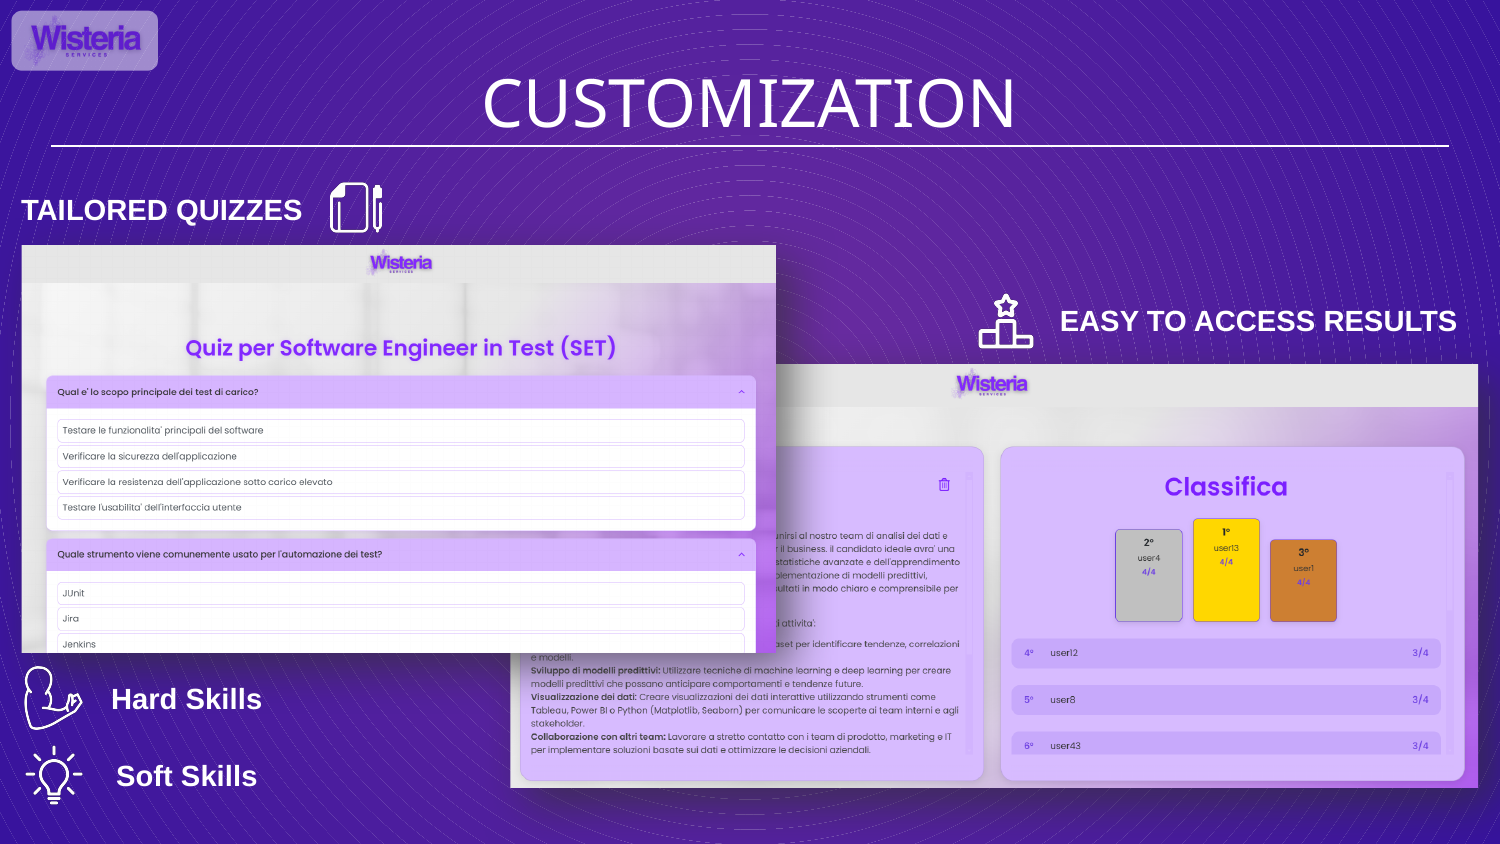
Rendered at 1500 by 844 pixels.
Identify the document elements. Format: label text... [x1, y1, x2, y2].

text_box Hard Skills [90, 672, 352, 723]
picture [21, 245, 1479, 788]
picture [22, 666, 86, 730]
text_box TAILORED QUIZZES [0, 184, 325, 234]
text_box Soft Skills [95, 749, 352, 800]
text_box EASY TO ACCESS RESULTS [1044, 295, 1479, 345]
picture [16, 738, 91, 812]
picture [330, 181, 383, 234]
text_box CUSTOMIZATION [51, 56, 1449, 145]
picture [7, 9, 163, 72]
picture [972, 287, 1040, 355]
